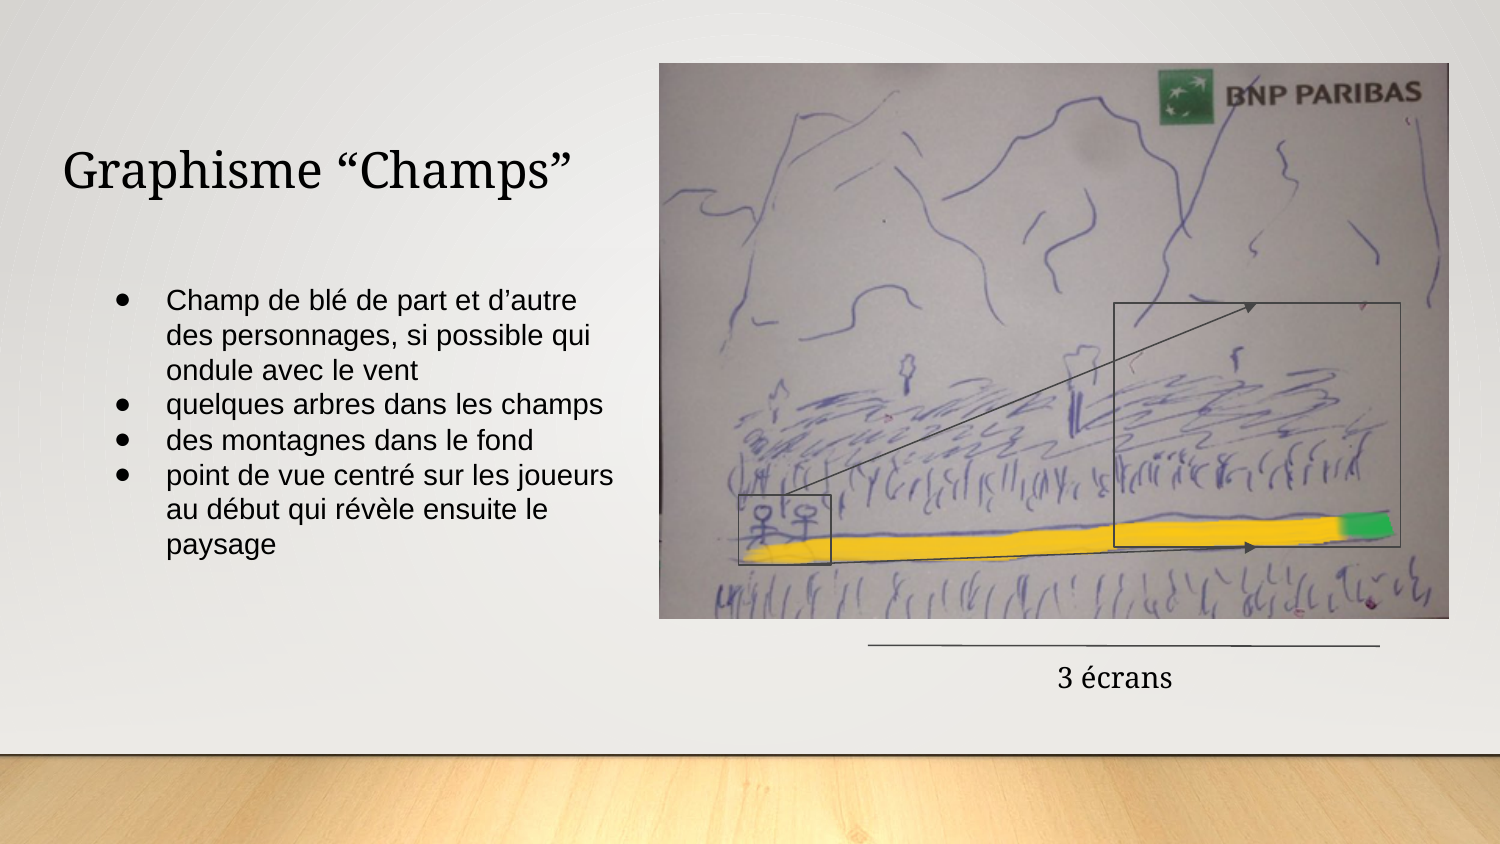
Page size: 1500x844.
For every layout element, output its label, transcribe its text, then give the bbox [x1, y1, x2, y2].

text_box Champ de blé de part et d’autre des personnages, si possible qui ondule avec le vent quelques arbres dans les champs des montagnes dans le fond point de vue centré sur les joueurs au début qui révèle ensuite le paysage [75, 265, 641, 661]
picture [0, 754, 1500, 844]
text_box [784, 302, 1258, 496]
picture [659, 63, 1450, 619]
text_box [784, 546, 1258, 566]
text_box 3 écrans [1042, 655, 1195, 704]
title Graphisme “Champs” [51, 64, 657, 205]
